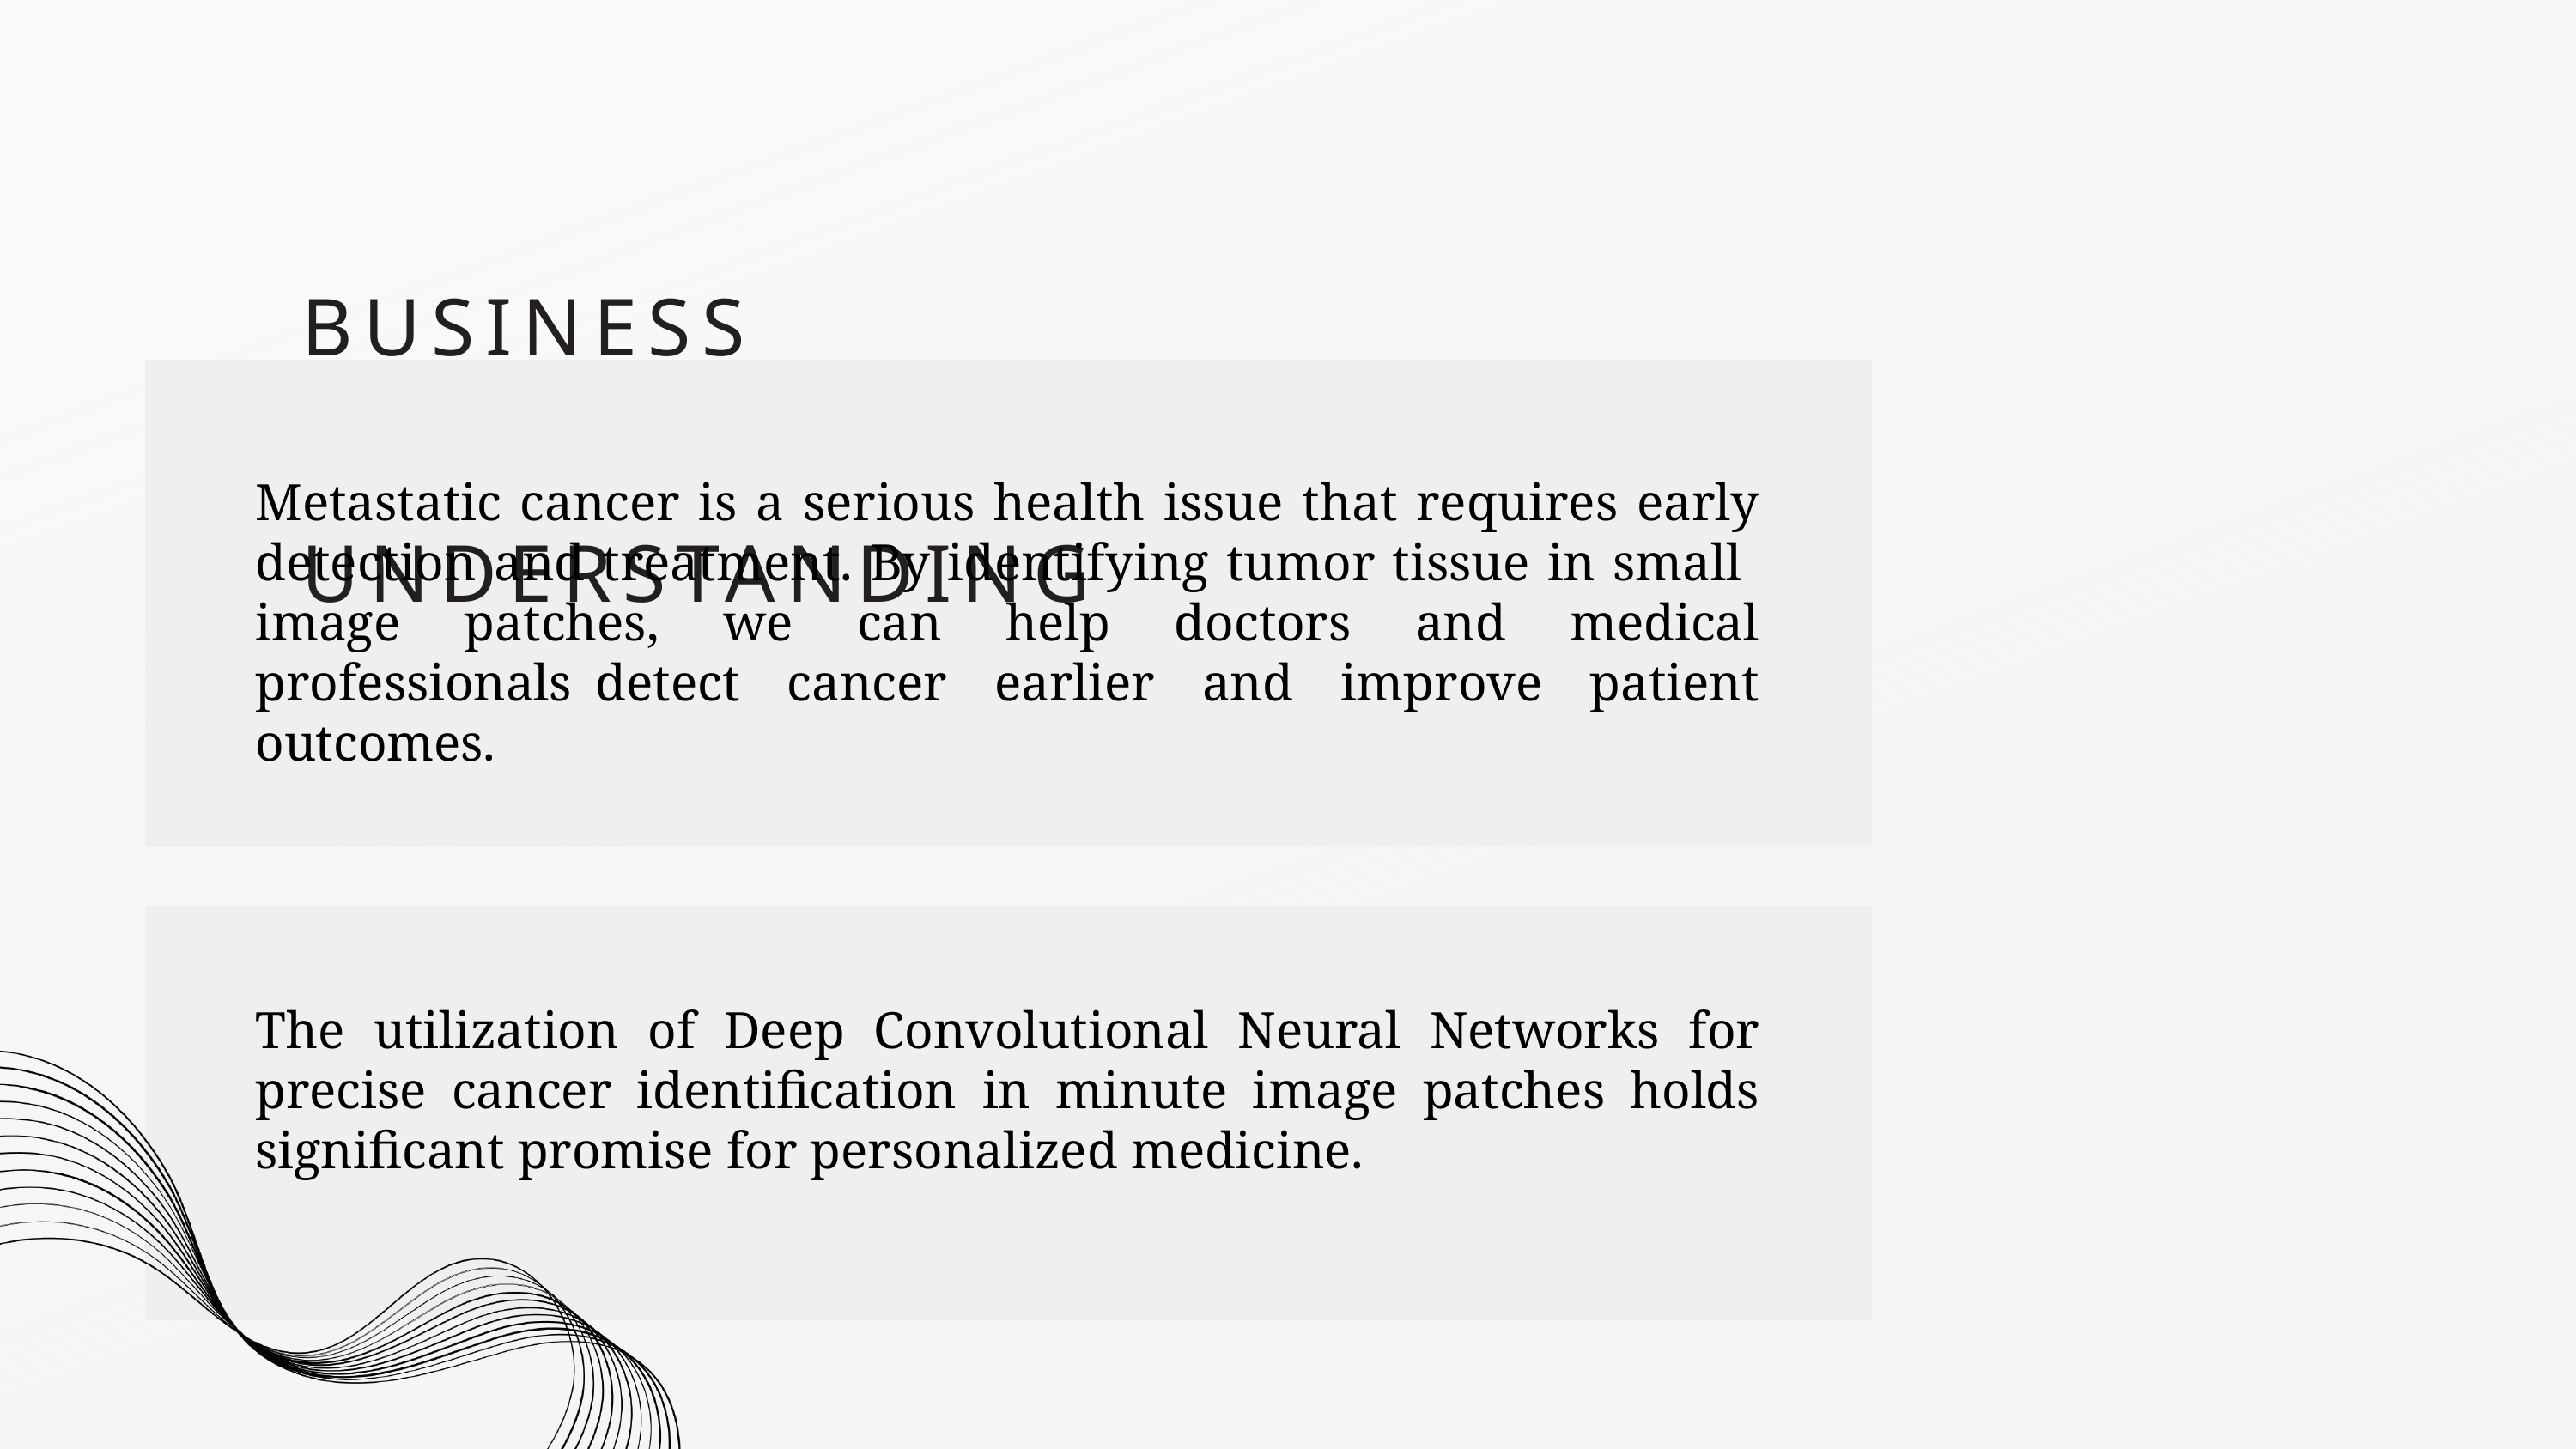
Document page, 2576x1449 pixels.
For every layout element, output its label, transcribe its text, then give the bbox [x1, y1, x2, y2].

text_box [144, 359, 1872, 848]
text_box BUSINESS UNDERSTANDING [301, 124, 1567, 359]
text_box [0, 1034, 682, 1449]
text_box [0, 0, 2576, 1449]
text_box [144, 906, 1872, 1321]
